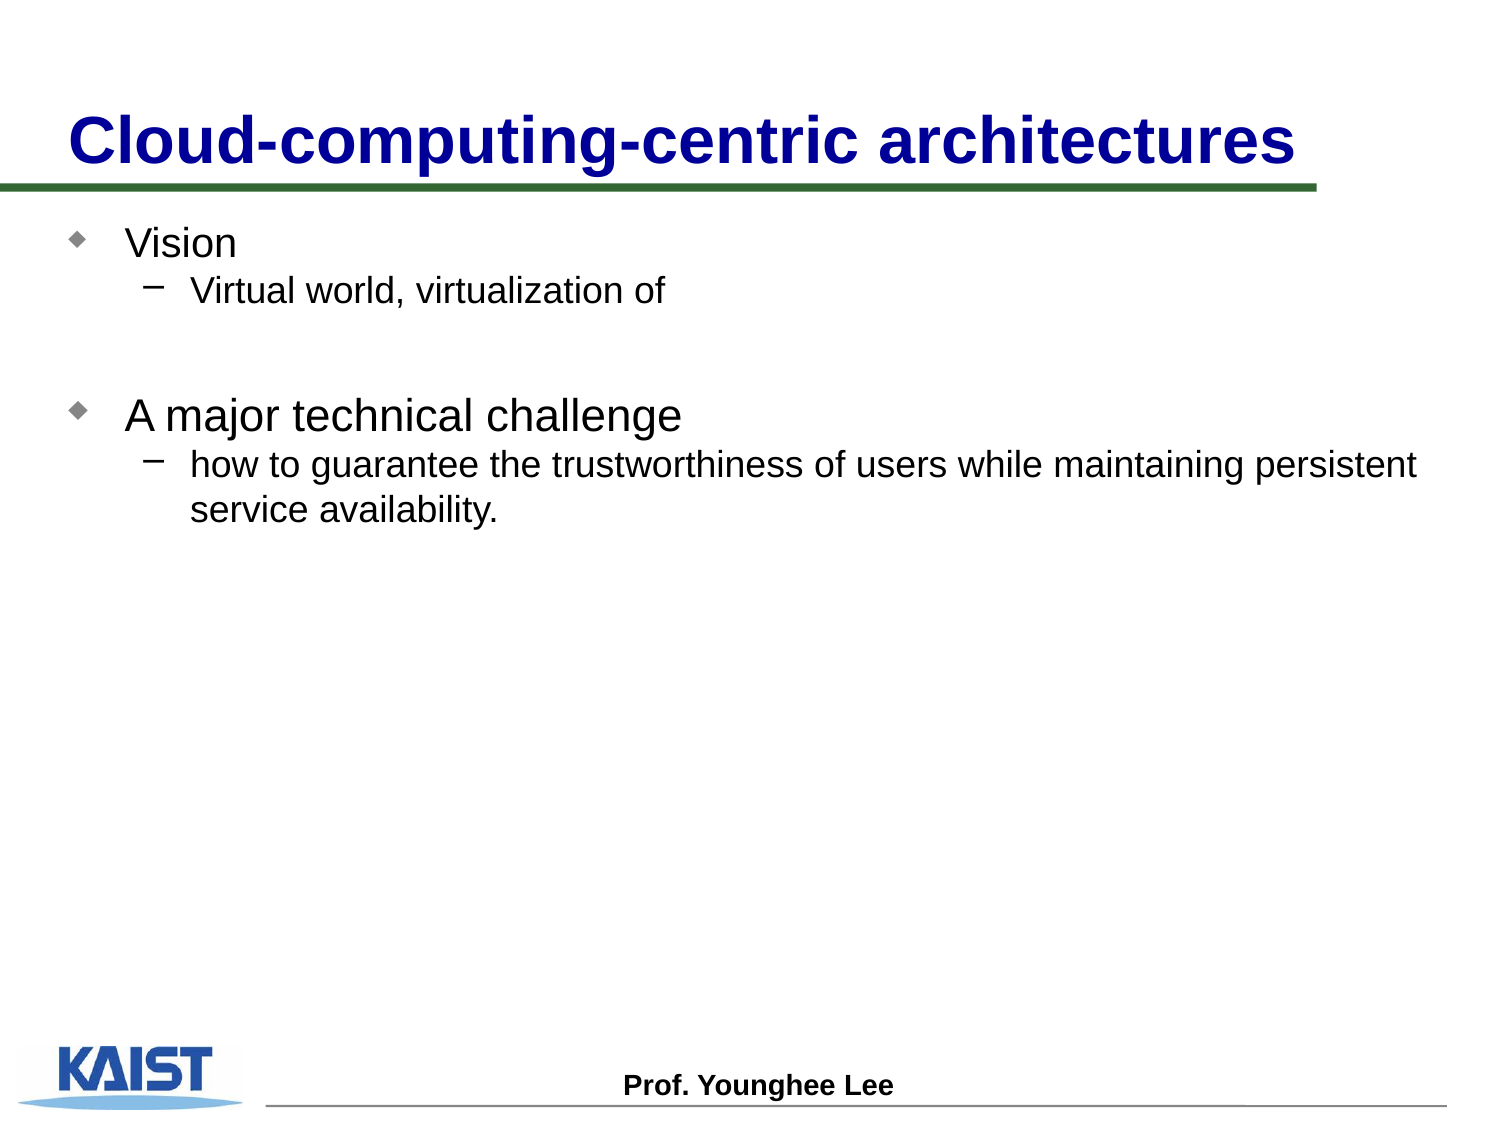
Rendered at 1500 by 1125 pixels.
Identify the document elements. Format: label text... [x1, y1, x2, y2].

picture [17, 1046, 243, 1110]
list Vision Virtual world, virtualization of A major technical challenge how to guarantee the trustworthiness of users while maintaining persistent service availability. [53, 208, 1459, 547]
title Cloud-computing-centric architectures [53, 78, 1409, 185]
